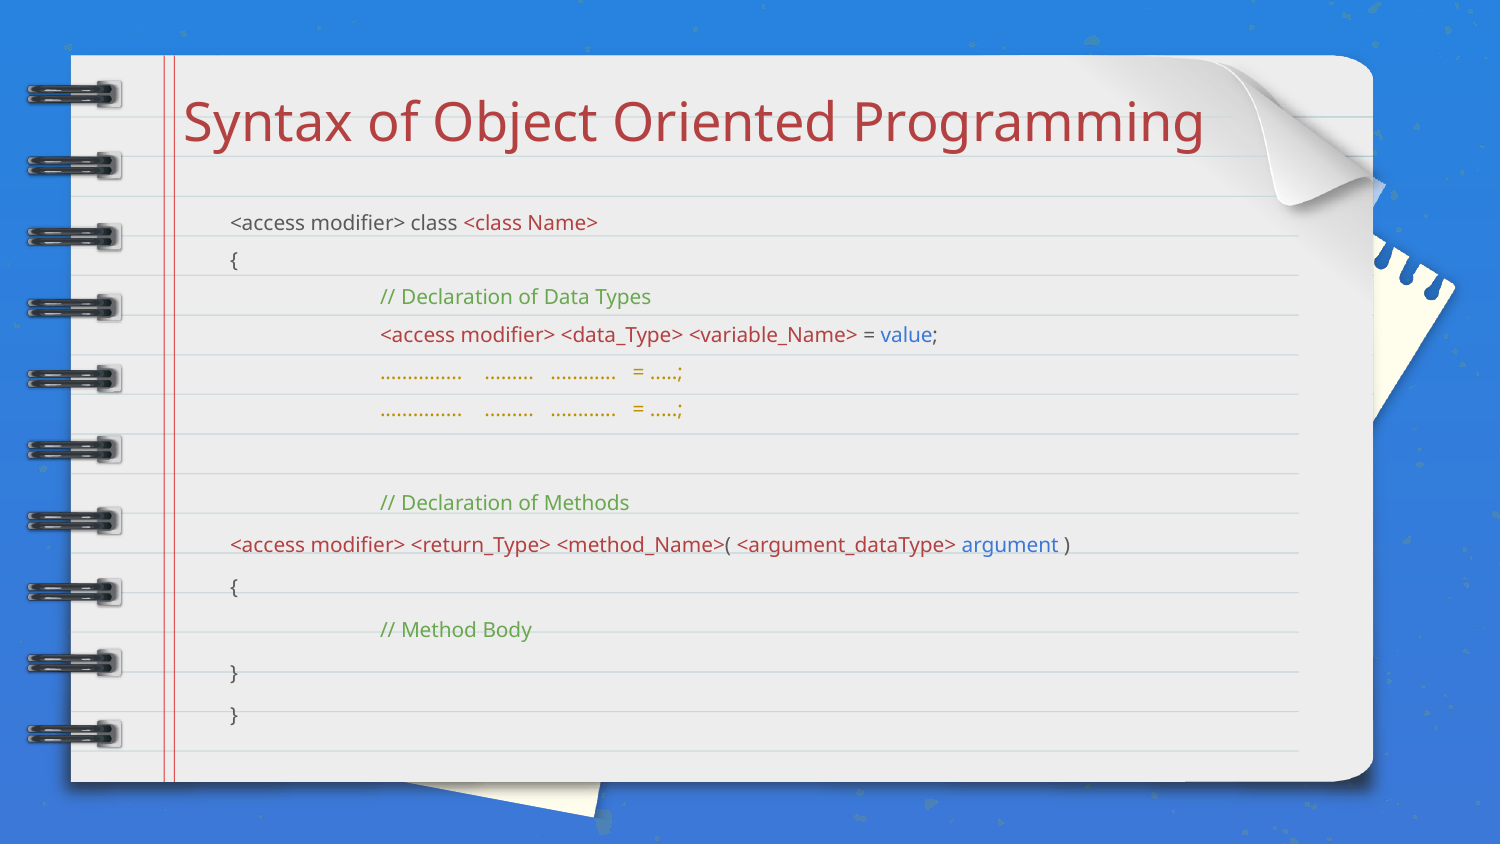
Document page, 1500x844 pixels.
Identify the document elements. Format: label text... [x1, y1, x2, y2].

picture [21, 22, 1500, 822]
title Syntax of Object Oriented Programming [168, 62, 1335, 193]
list <access modifier> class <class Name> { // Declaration of Data Types <access modifier> <data_Type> <variable_Name> = value; ............... ......... ............ = .....; ............... ......... ............ = .....; // Declaration of Methods <access modifier> <return_Type> <method_Name>( <argument_dataType> argument ) { // Method Body } } [215, 204, 1368, 713]
